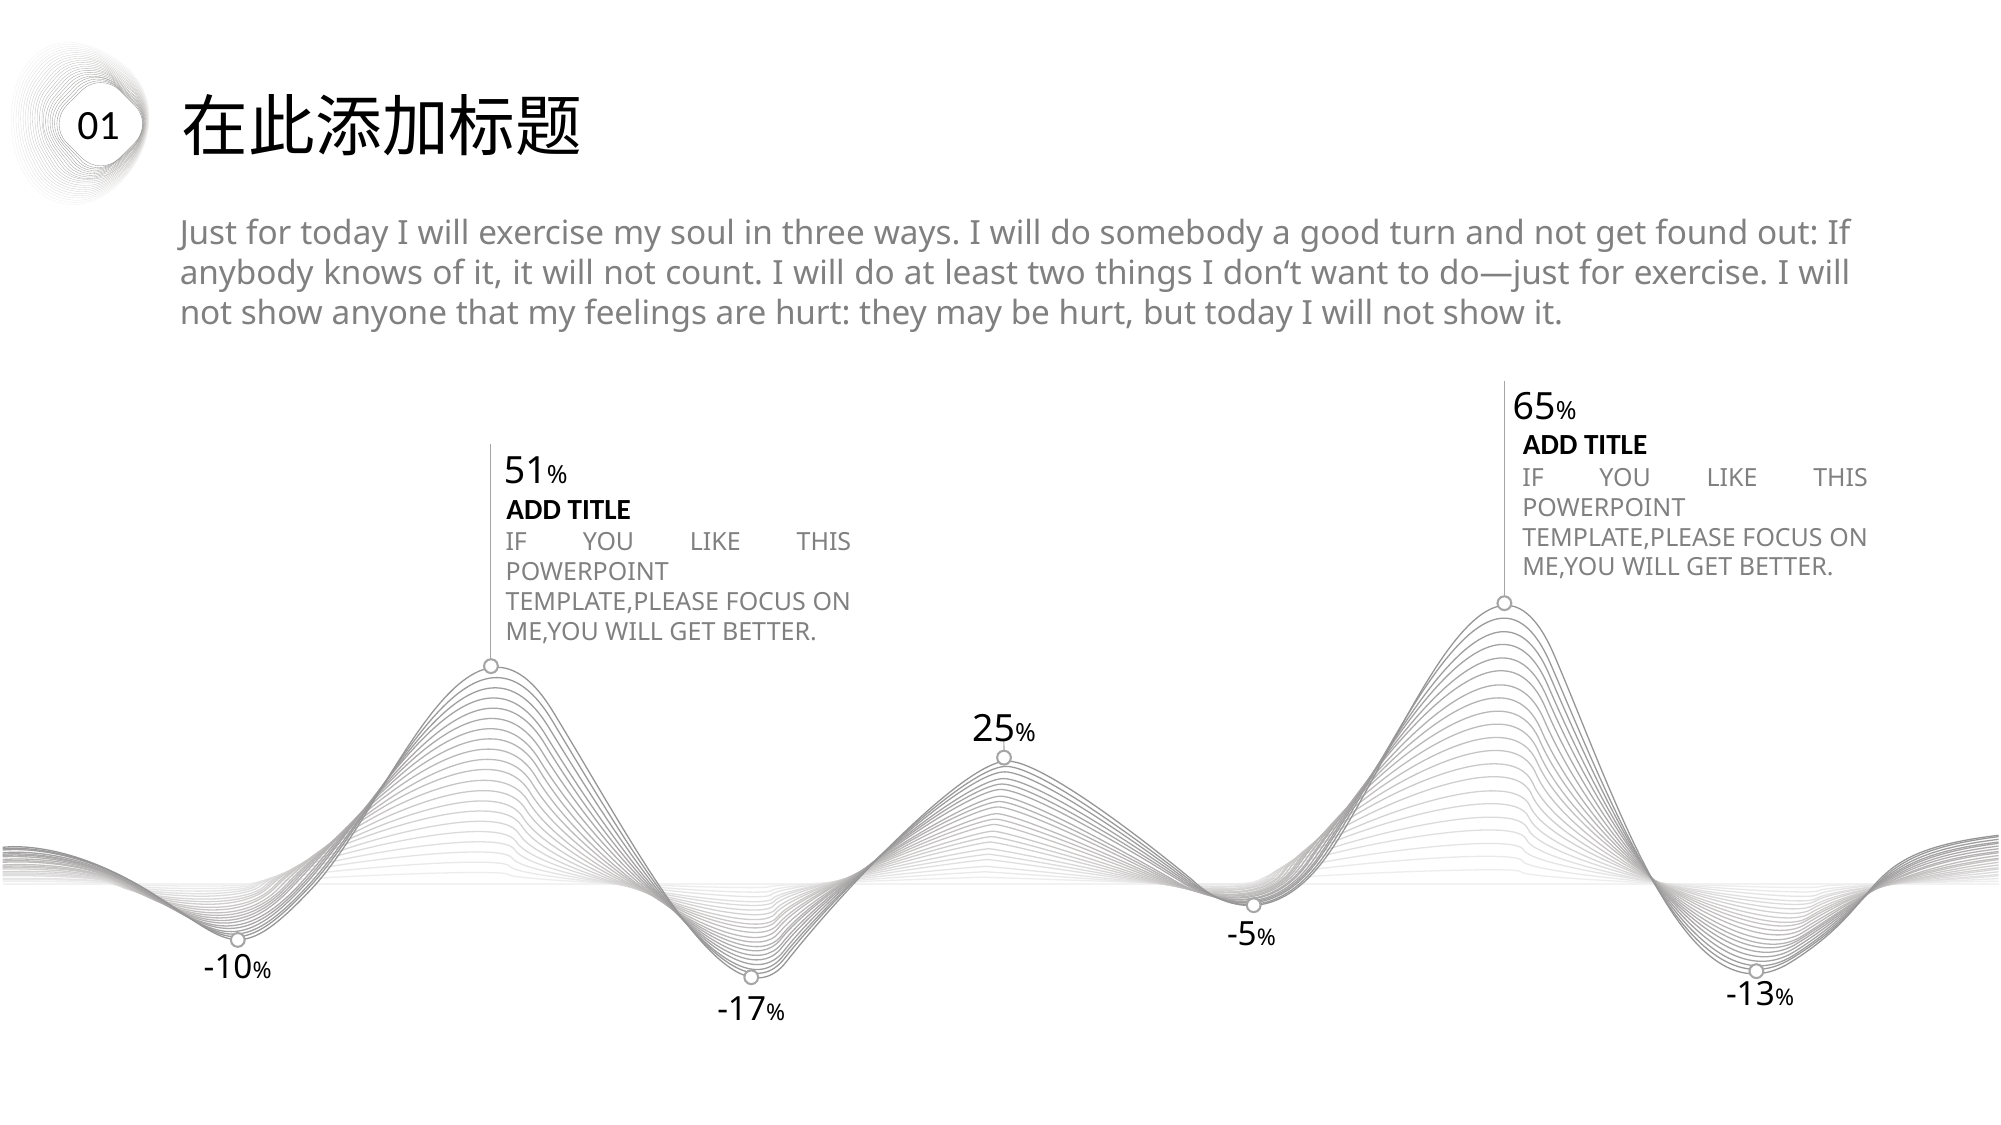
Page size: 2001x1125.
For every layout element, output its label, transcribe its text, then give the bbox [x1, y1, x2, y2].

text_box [1714, 964, 1806, 1021]
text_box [191, 932, 284, 994]
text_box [960, 696, 1048, 765]
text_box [10, 41, 600, 205]
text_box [1214, 898, 1289, 961]
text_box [704, 970, 798, 1036]
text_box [1497, 374, 1884, 611]
text_box Just for today I will exercise my soul in three ways. I will do somebody a good turn and not get found out: If anybody knows of it, it will not count. I will do at least two things I don‘t want to do—just for exercise. I will not show anyone that my feelings are hurt: they may be hurt, but today I will not show it. [165, 204, 1869, 339]
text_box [483, 438, 867, 674]
picture [0, 603, 2000, 980]
